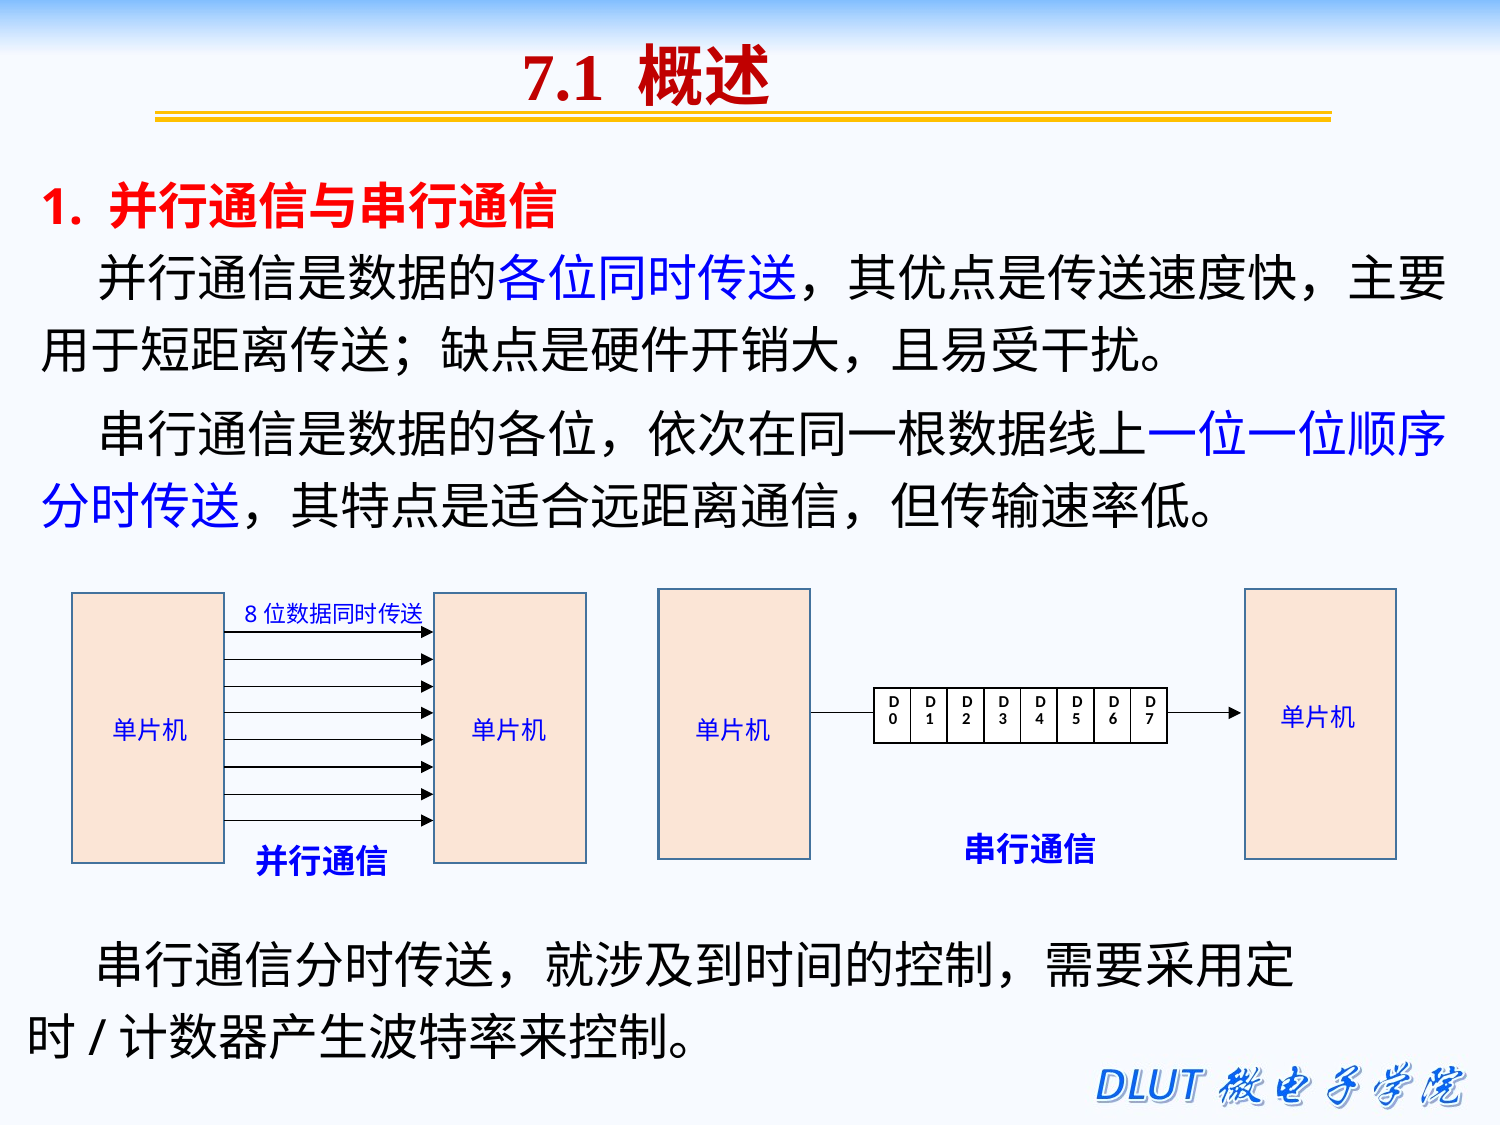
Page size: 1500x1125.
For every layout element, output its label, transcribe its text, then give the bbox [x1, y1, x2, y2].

table_header D1 [911, 689, 946, 712]
text_box 8位数据同时传送 [229, 592, 445, 635]
table_header D2 [948, 713, 983, 742]
text_box [433, 592, 587, 864]
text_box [154, 112, 1332, 120]
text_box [223, 631, 434, 821]
text_box 单片机 [1265, 694, 1391, 739]
picture [0, 0, 1500, 1125]
table_header D0 [875, 689, 910, 712]
table_header D1 [911, 713, 946, 742]
text_box 并行通信 [241, 832, 423, 888]
text_box 7.1 概述 [506, 6, 980, 112]
table_header D2 [948, 689, 983, 712]
table_header D3 [985, 713, 1020, 742]
text_box 串行通信 [948, 820, 1131, 876]
text_box 单片机 [457, 707, 563, 752]
text_box [71, 592, 225, 864]
text_box 单片机 [680, 706, 806, 752]
text_box 串行通信分时传送，就涉及到时间的控制，需要采用定时/计数器产生波特率来控制。 [11, 914, 1448, 1074]
table_header D7 [1131, 713, 1166, 742]
table_header D0 [875, 713, 910, 742]
table_header D6 [1095, 713, 1130, 742]
table_header D6 [1095, 689, 1130, 712]
text_box [657, 588, 811, 860]
table_header D3 [985, 689, 1020, 712]
table_header D5 [1058, 713, 1093, 742]
table_header D4 [1021, 689, 1056, 712]
text_box 1. 并行通信与串行通信 并行通信是数据的各位同时传送，其优点是传送速度快，主要用于短距离传送；缺点是硬件开销大，且易受干扰。 串行通信是数据的各位，依次在同一根数据线上一位一位顺序分时传送，其特点是适合远距离通信，但传输速率低。 [25, 154, 1463, 566]
table_header D5 [1058, 689, 1093, 712]
table_header D7 [1131, 689, 1166, 712]
table_header D4 [1021, 713, 1056, 742]
text_box [1244, 588, 1397, 860]
text_box 单片机 [97, 707, 223, 752]
